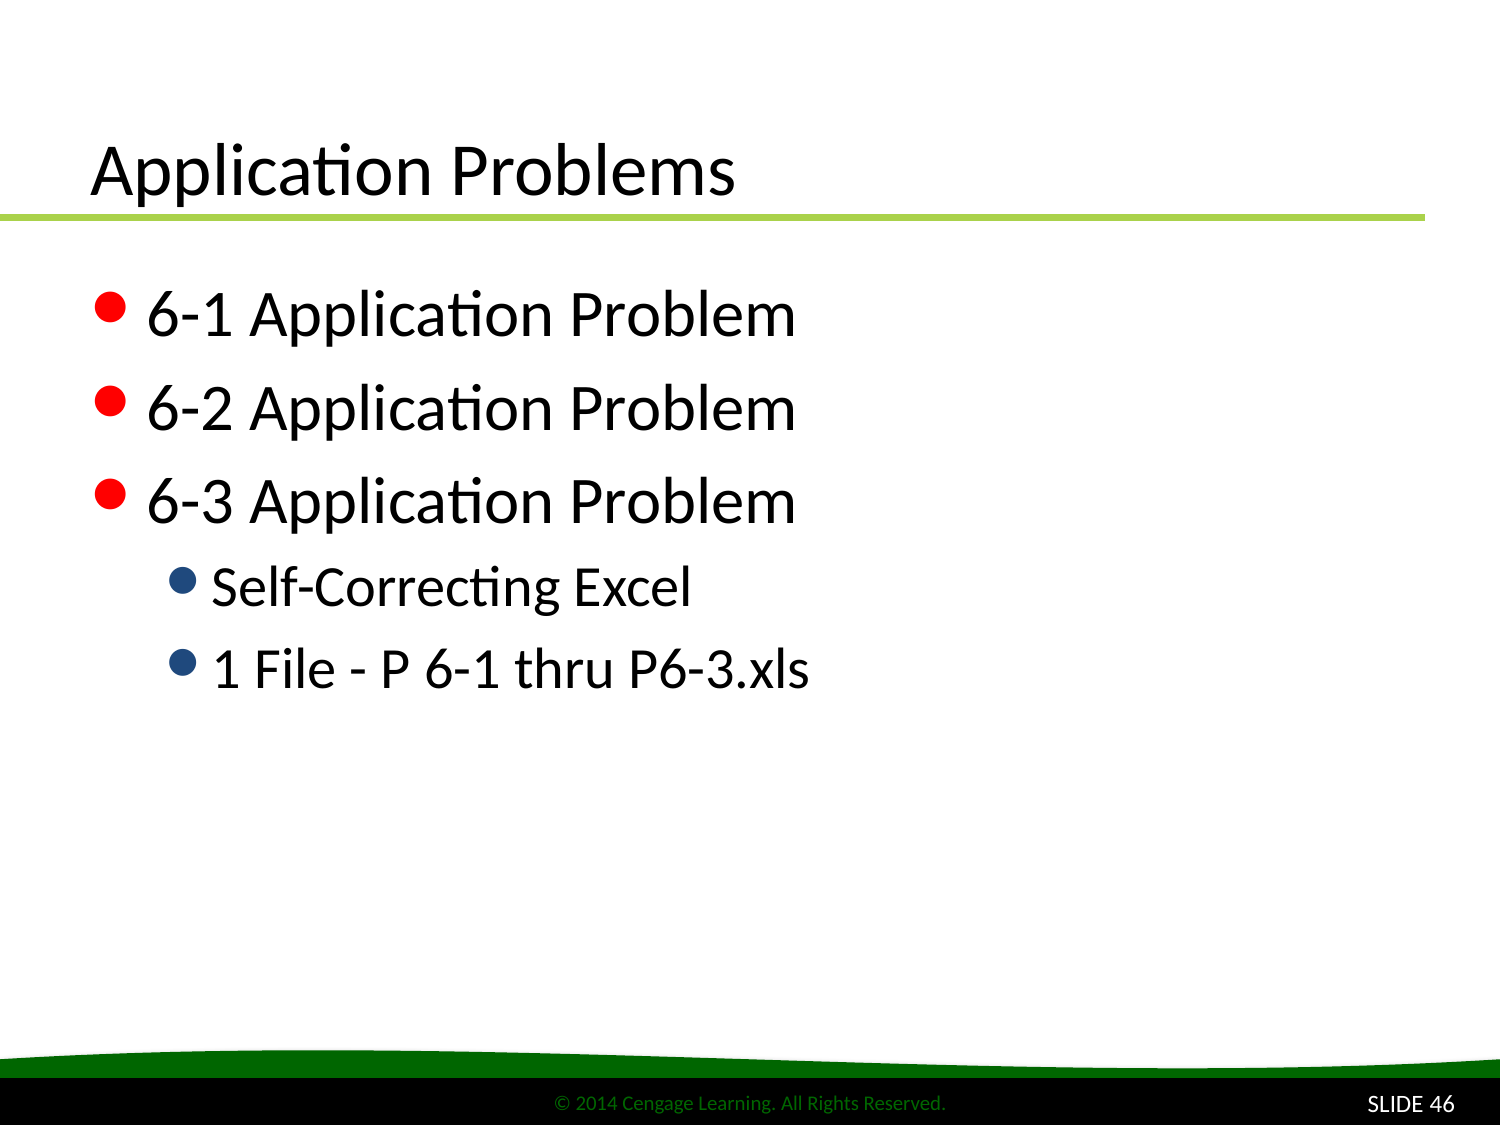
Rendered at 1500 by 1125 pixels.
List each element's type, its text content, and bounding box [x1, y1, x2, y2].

title Application Problems [75, 29, 1350, 218]
slide_number SLIDE 46 [1170, 1080, 1470, 1125]
list 6-1 Application Problem 6-2 Application Problem 6-3 Application Problem Self-Correcting Excel 1 File - P 6-1 thru P6-3.xls [75, 262, 1425, 1005]
